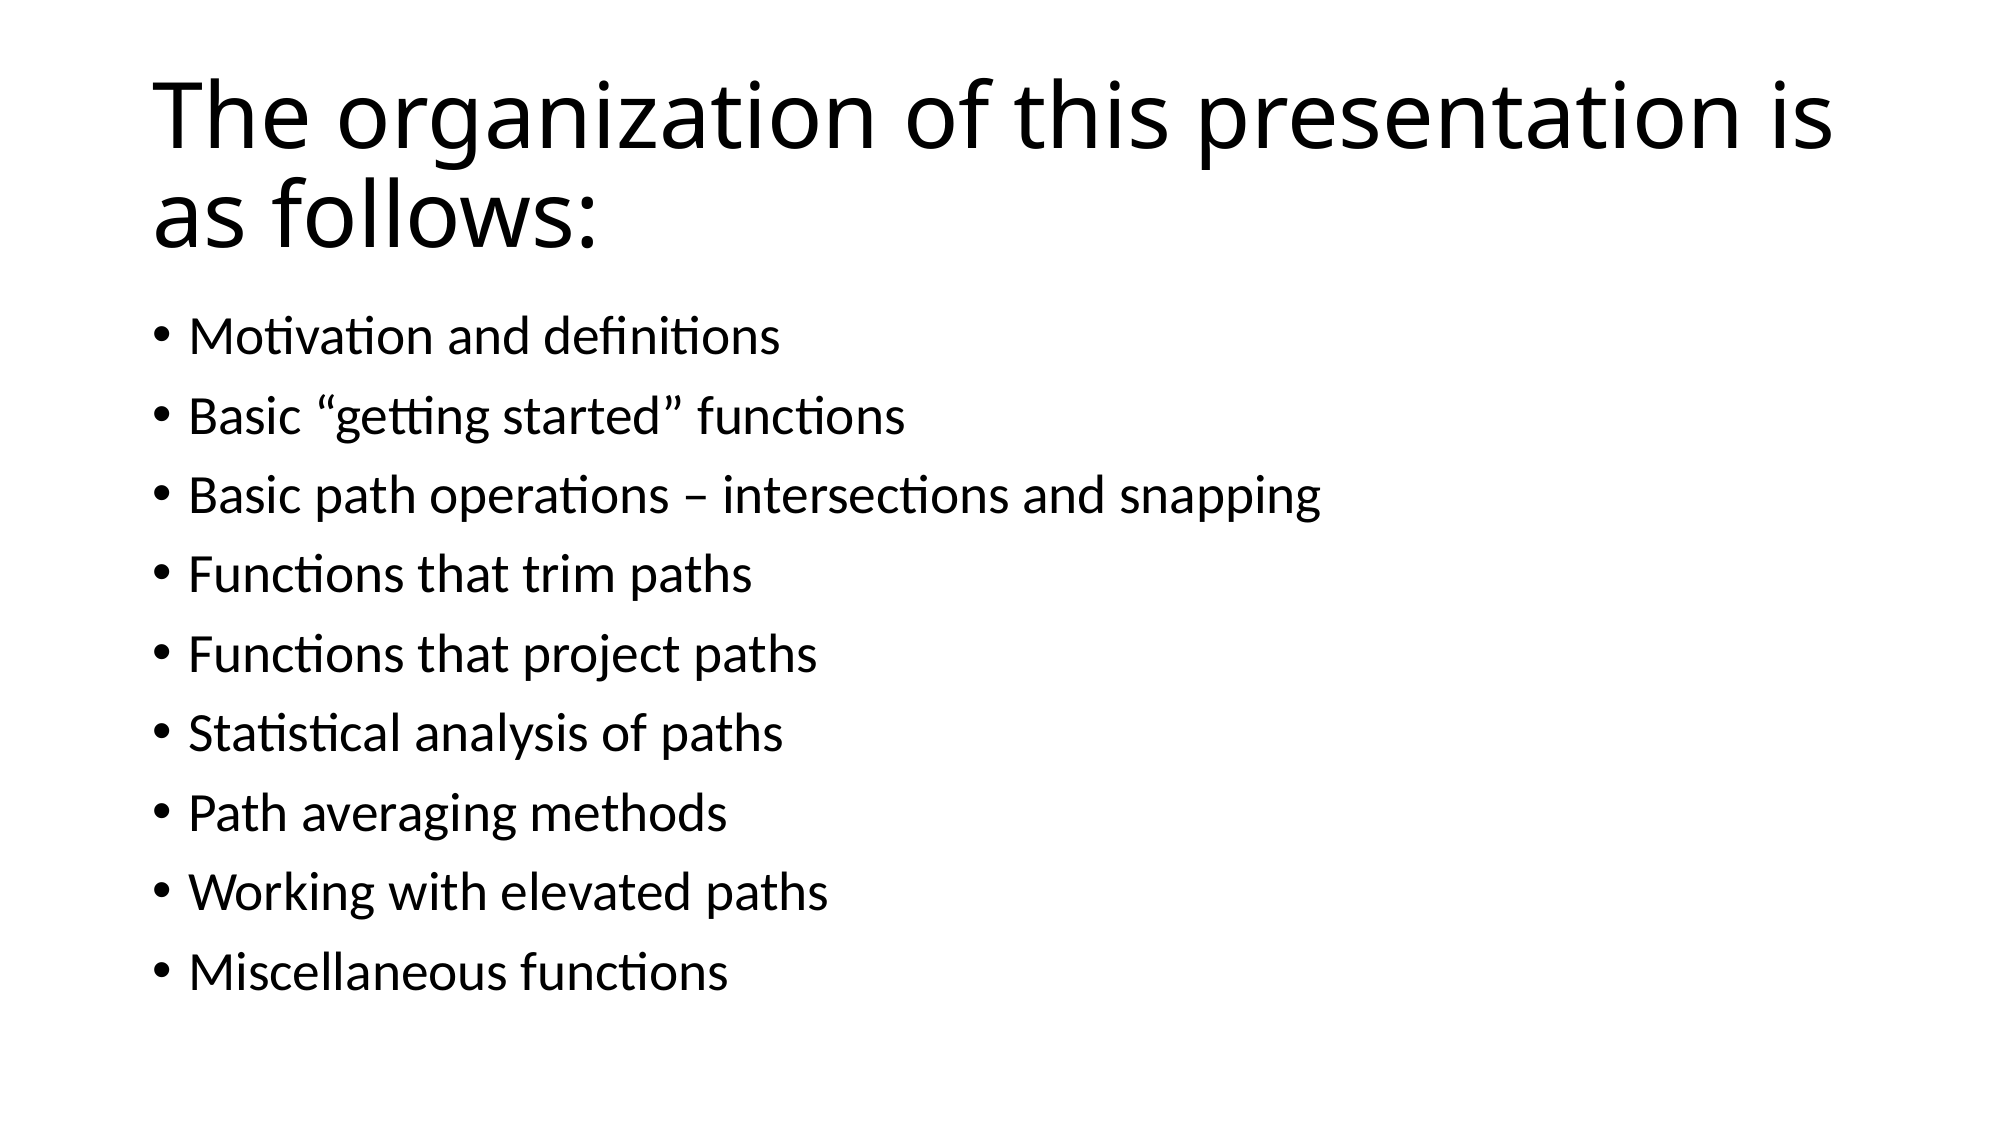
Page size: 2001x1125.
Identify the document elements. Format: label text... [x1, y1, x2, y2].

title The organization of this presentation is as follows: [137, 59, 1863, 278]
list Motivation and definitions Basic “getting started” functions Basic path operations – intersections and snapping Functions that trim paths Functions that project paths Statistical analysis of paths Path averaging methods Working with elevated paths Miscellaneous functions [137, 299, 1863, 1014]
